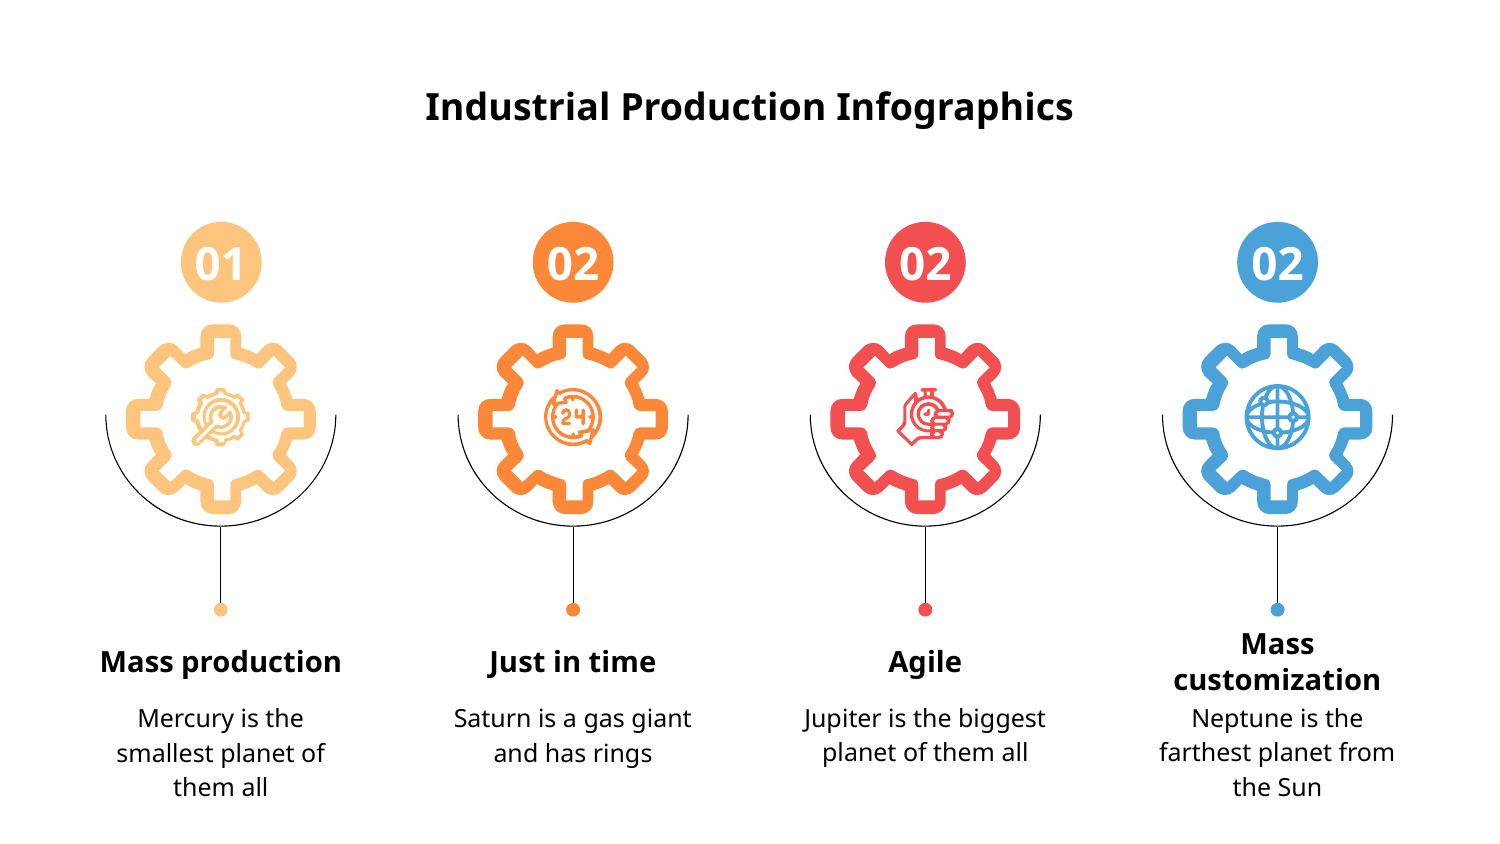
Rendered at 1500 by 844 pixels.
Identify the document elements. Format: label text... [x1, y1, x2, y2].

text_box [890, 221, 961, 242]
text_box [1270, 602, 1285, 617]
text_box [478, 324, 668, 515]
text_box 01 [170, 242, 272, 282]
text_box [1161, 414, 1394, 527]
text_box [1244, 384, 1311, 451]
text_box [830, 324, 1021, 515]
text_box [543, 387, 603, 447]
text_box [1182, 324, 1373, 515]
text_box Agile [778, 638, 1073, 682]
text_box [538, 221, 609, 242]
text_box [186, 282, 257, 303]
text_box Mass customization [1130, 638, 1425, 682]
text_box [191, 387, 250, 447]
text_box 02 [522, 242, 624, 282]
text_box Neptune is the farthest planet from the Sun [1130, 682, 1425, 776]
text_box Saturn is a gas giant and has rings [426, 683, 720, 777]
text_box [890, 282, 961, 303]
text_box Jupiter is the biggest planet of them all [778, 682, 1073, 776]
text_box 02 [874, 242, 976, 282]
text_box Just in time [426, 638, 720, 683]
text_box Mercury is the smallest planet of them all [74, 683, 368, 777]
text_box [1242, 282, 1313, 303]
text_box [186, 221, 257, 242]
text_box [896, 387, 955, 447]
text_box [537, 282, 609, 303]
text_box [213, 602, 228, 617]
title Industrial Production Infographics [75, 67, 1425, 147]
text_box [566, 602, 581, 617]
text_box [1242, 221, 1313, 242]
text_box [457, 414, 689, 527]
text_box Mass production [74, 638, 368, 683]
text_box 02 [1227, 242, 1329, 282]
text_box [125, 324, 316, 515]
text_box [918, 602, 933, 617]
